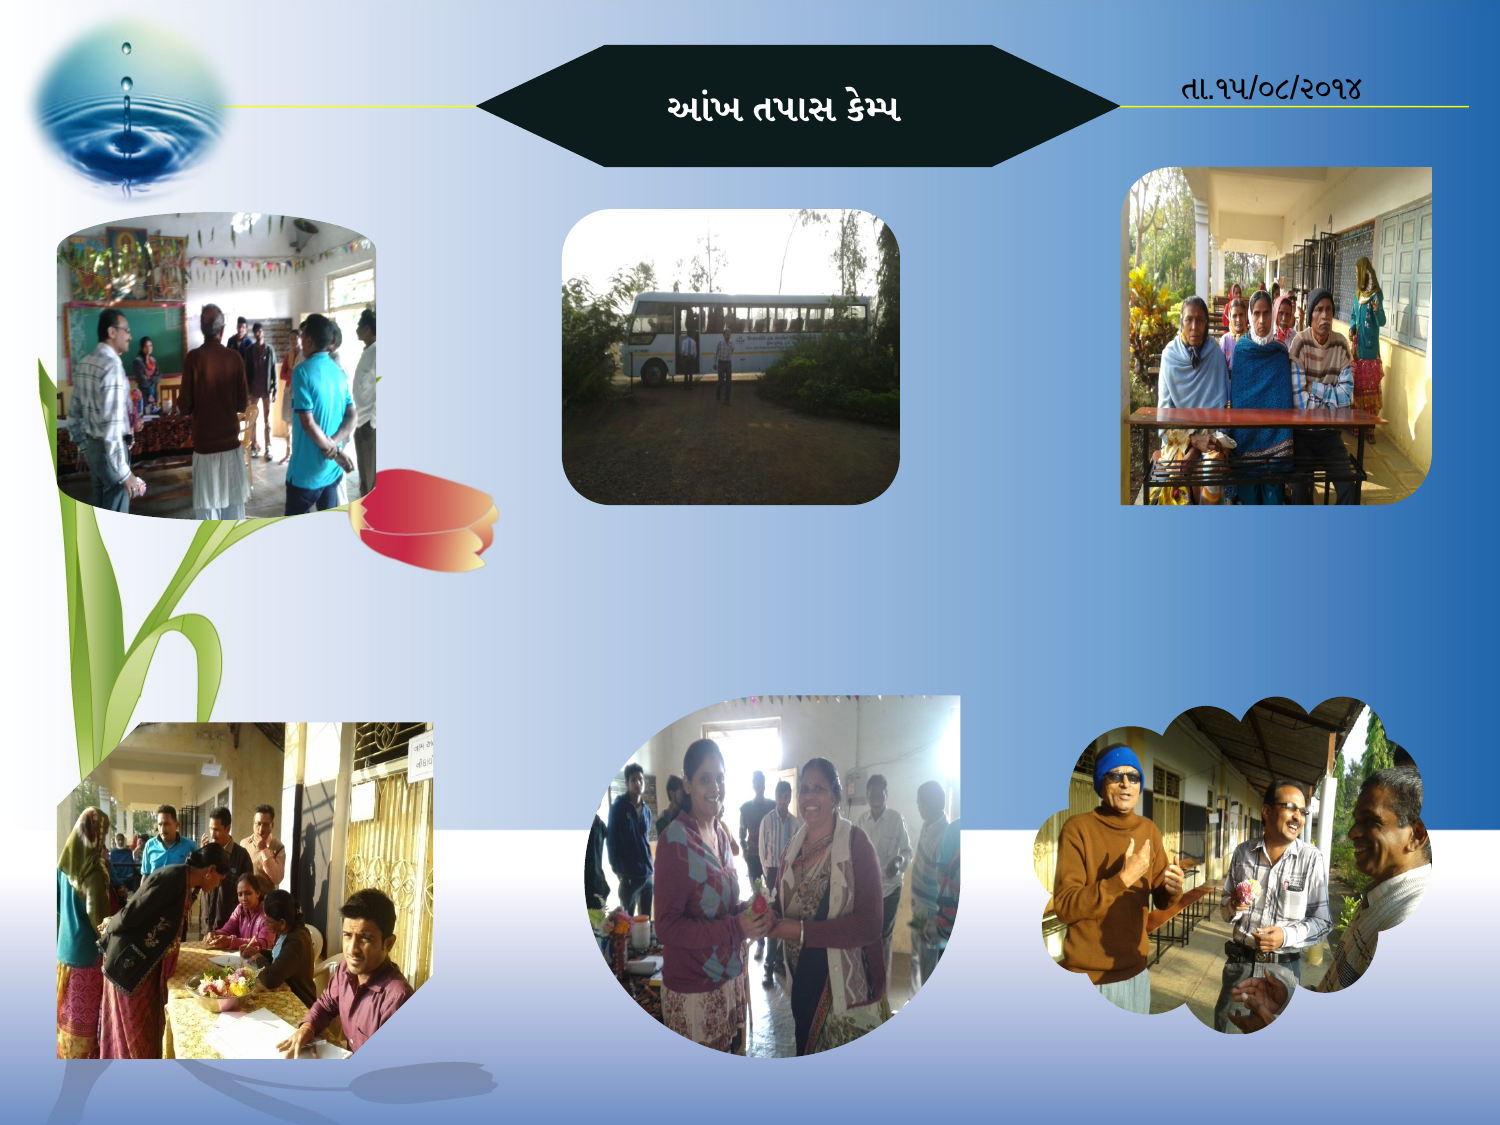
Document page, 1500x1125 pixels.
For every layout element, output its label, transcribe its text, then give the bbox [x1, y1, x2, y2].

picture [0, 0, 1500, 1125]
text_box તા.૧૫/૦૮/૨૦૧૪ [1165, 59, 1469, 106]
text_box આંખ તપાસ કેમ્પ [491, 116, 1105, 170]
text_box આંખ તપાસ કેમ્પ [474, 42, 1122, 104]
